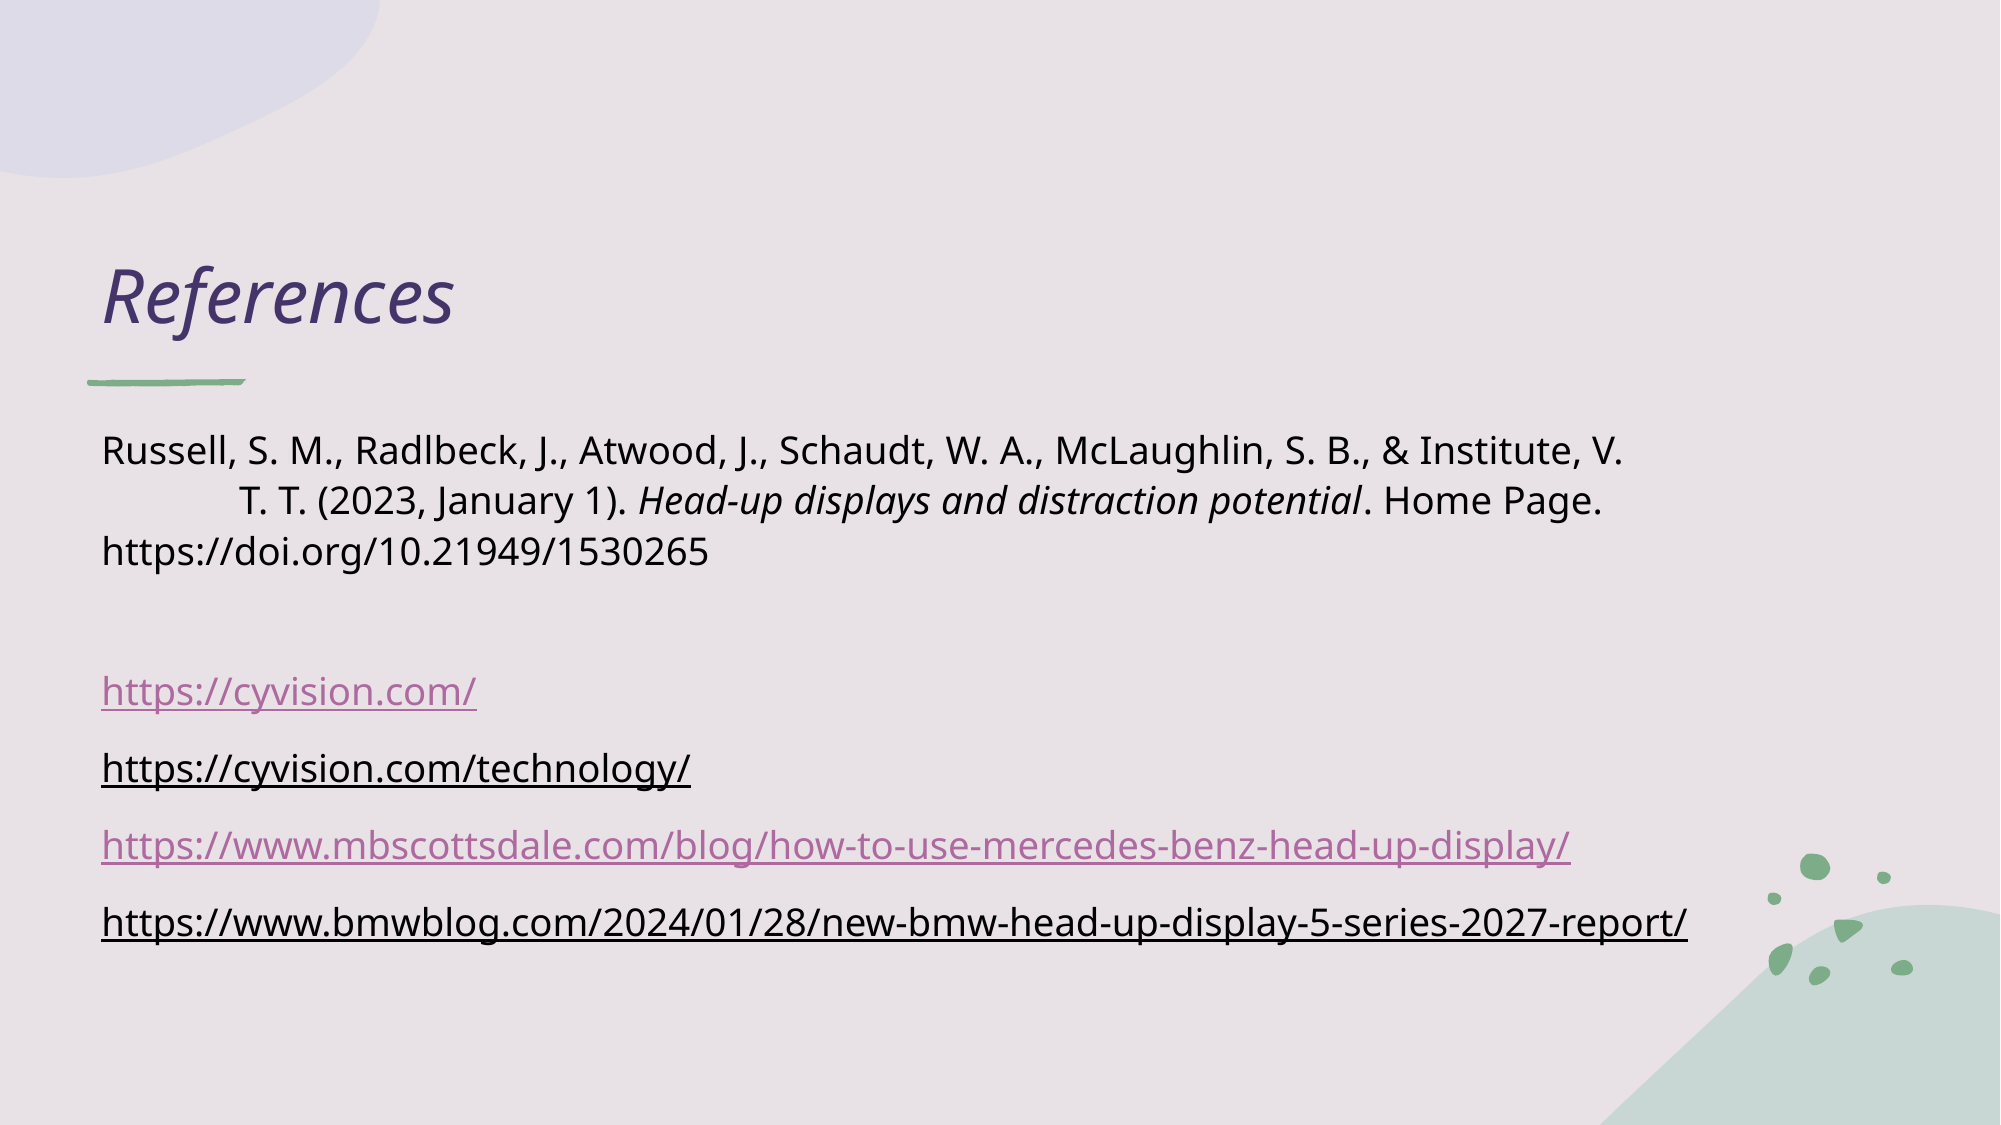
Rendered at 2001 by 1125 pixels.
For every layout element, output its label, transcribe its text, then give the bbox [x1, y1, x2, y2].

list Russell, S. M., Radlbeck, J., Atwood, J., Schaudt, W. A., McLaughlin, S. B., & Institute, V. T. T. (2023, January 1). Head-up displays and distraction potential. Home Page. https://doi.org/10.21949/1530265 https://cyvision.com/ https://cyvision.com/technology/ https://www.mbscottsdale.com/blog/how-to-use-mercedes-benz-head-up-display/ https://www.bmwblog.com/2024/01/28/new-bmw-head-up-display-5-series-2027-report/ [86, 413, 1740, 996]
title References [86, 129, 1740, 347]
